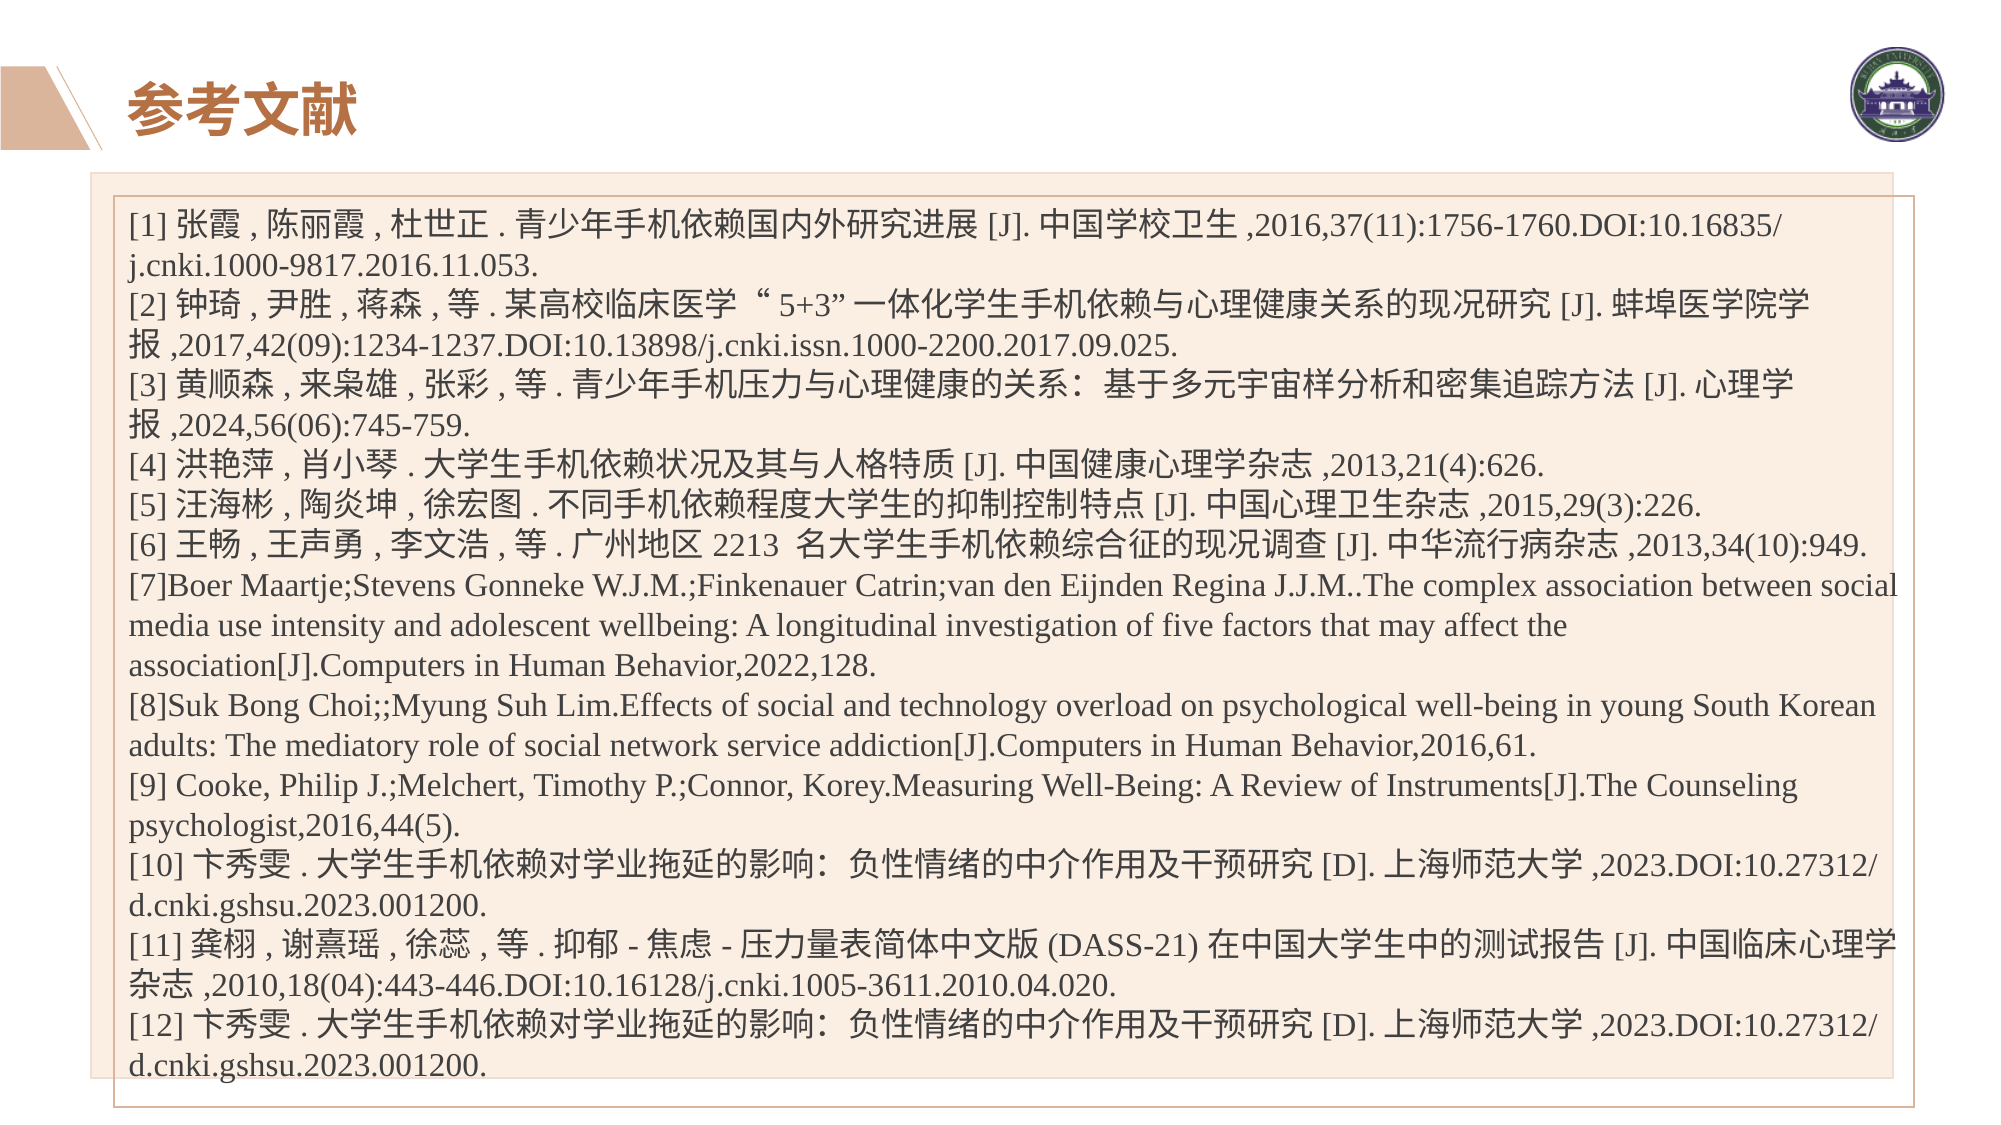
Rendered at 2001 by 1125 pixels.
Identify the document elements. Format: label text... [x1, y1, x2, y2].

text_box [113, 195, 1915, 1108]
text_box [56, 66, 103, 150]
picture [1850, 47, 1954, 150]
text_box [1]张霞,陈丽霞,杜世正.青少年手机依赖国内外研究进展[J].中国学校卫生,2016,37(11):1756-1760.DOI:10.16835/j.cnki.1000-9817.2016.11.053. [2]钟琦,尹胜,蒋森,等.某高校临床医学“5+3”一体化学生手机依赖与心理健康关系的现况研究[J].蚌埠医学院学报,2017,42(09):1234-1237.DOI:10.13898/j.cnki.issn.1000-2200.2017.09.025. [3]黄顺森,来枭雄,张彩,等.青少年手机压力与心理健康的关系：基于多元宇宙样分析和密集追踪方法[J].心理学报,2024,56(06):745-759. [4]洪艳萍,肖小琴.大学生手机依赖状况及其与人格特质[J].中国健康心理学杂志,2013,21(4):626. [5]汪海彬,陶炎坤,徐宏图.不同手机依赖程度大学生的抑制控制特点[J].中国心理卫生杂志,2015,29(3):226. [6]王畅,王声勇,李文浩,等.广州地区2213 名大学生手机依赖综合征的现况调查[J].中华流行病杂志,2013,34(10):949. [7]Boer Maartje;Stevens Gonneke W.J.M.;Finkenauer Catrin;van den Eijnden Regina J.J.M..The complex association between social media use intensity and adolescent wellbeing: A longitudinal investigation of five factors that may affect the association[J].Computers in Human Behavior,2022,128. [8]Suk Bong Choi;;Myung Suh Lim.Effects of social and technology overload on psychological well-being in young South Korean adults: The mediatory role of social network service addiction[J].Computers in Human Behavior,2016,61. [9] Cooke, Philip J.;Melchert, Timothy P.;Connor, Korey.Measuring Well-Being: A Review of Instruments[J].The Counseling psychologist,2016,44(5). [10]卞秀雯.大学生手机依赖对学业拖延的影响：负性情绪的中介作用及干预研究[D].上海师范大学,2023.DOI:10.27312/d.cnki.gshsu.2023.001200. [11]龚栩,谢熹瑶,徐蕊,等.抑郁-焦虑-压力量表简体中文版(DASS-21)在中国大学生中的测试报告[J].中国临床心理学杂志,2010,18(04):443-446.DOI:10.16128/j.cnki.1005-3611.2010.04.020. [12]卞秀雯.大学生手机依赖对学业拖延的影响：负性情绪的中介作用及干预研究[D].上海师范大学,2023.DOI:10.27312/d.cnki.gshsu.2023.001200. [113, 196, 1917, 1125]
text_box 参考文献 [125, 72, 492, 143]
text_box [0, 65, 93, 151]
text_box [90, 172, 1894, 1079]
